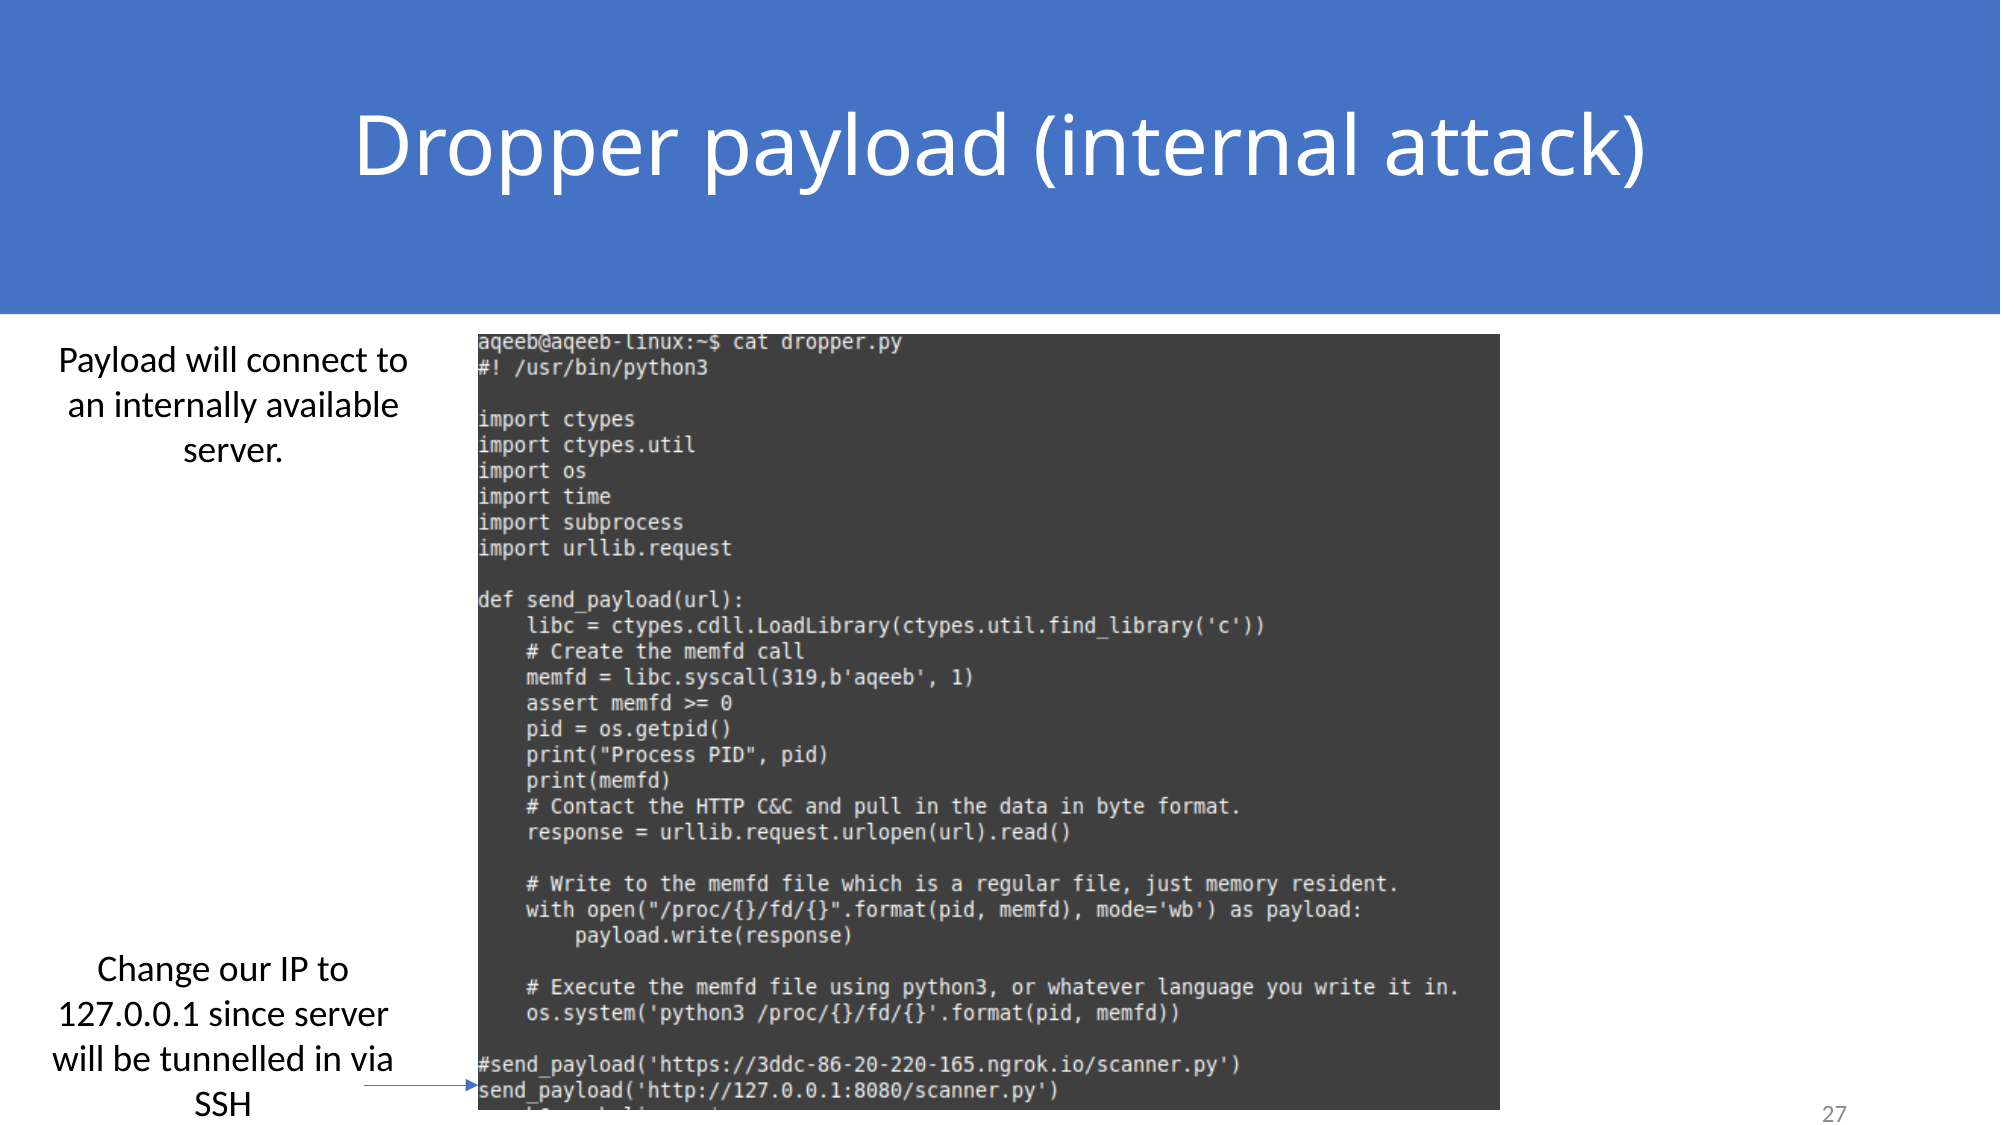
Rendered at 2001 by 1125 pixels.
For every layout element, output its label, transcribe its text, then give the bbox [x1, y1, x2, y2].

text_box Change our IP to 127.0.0.1 since server will be tunnelled in via SSH [23, 936, 424, 1125]
text_box [0, 0, 2000, 315]
picture [478, 334, 1500, 1110]
slide_number 27 [1412, 1082, 1863, 1125]
title Dropper payload (internal attack) [137, 47, 1863, 201]
text_box Payload will connect to an internally available server. [43, 327, 424, 478]
